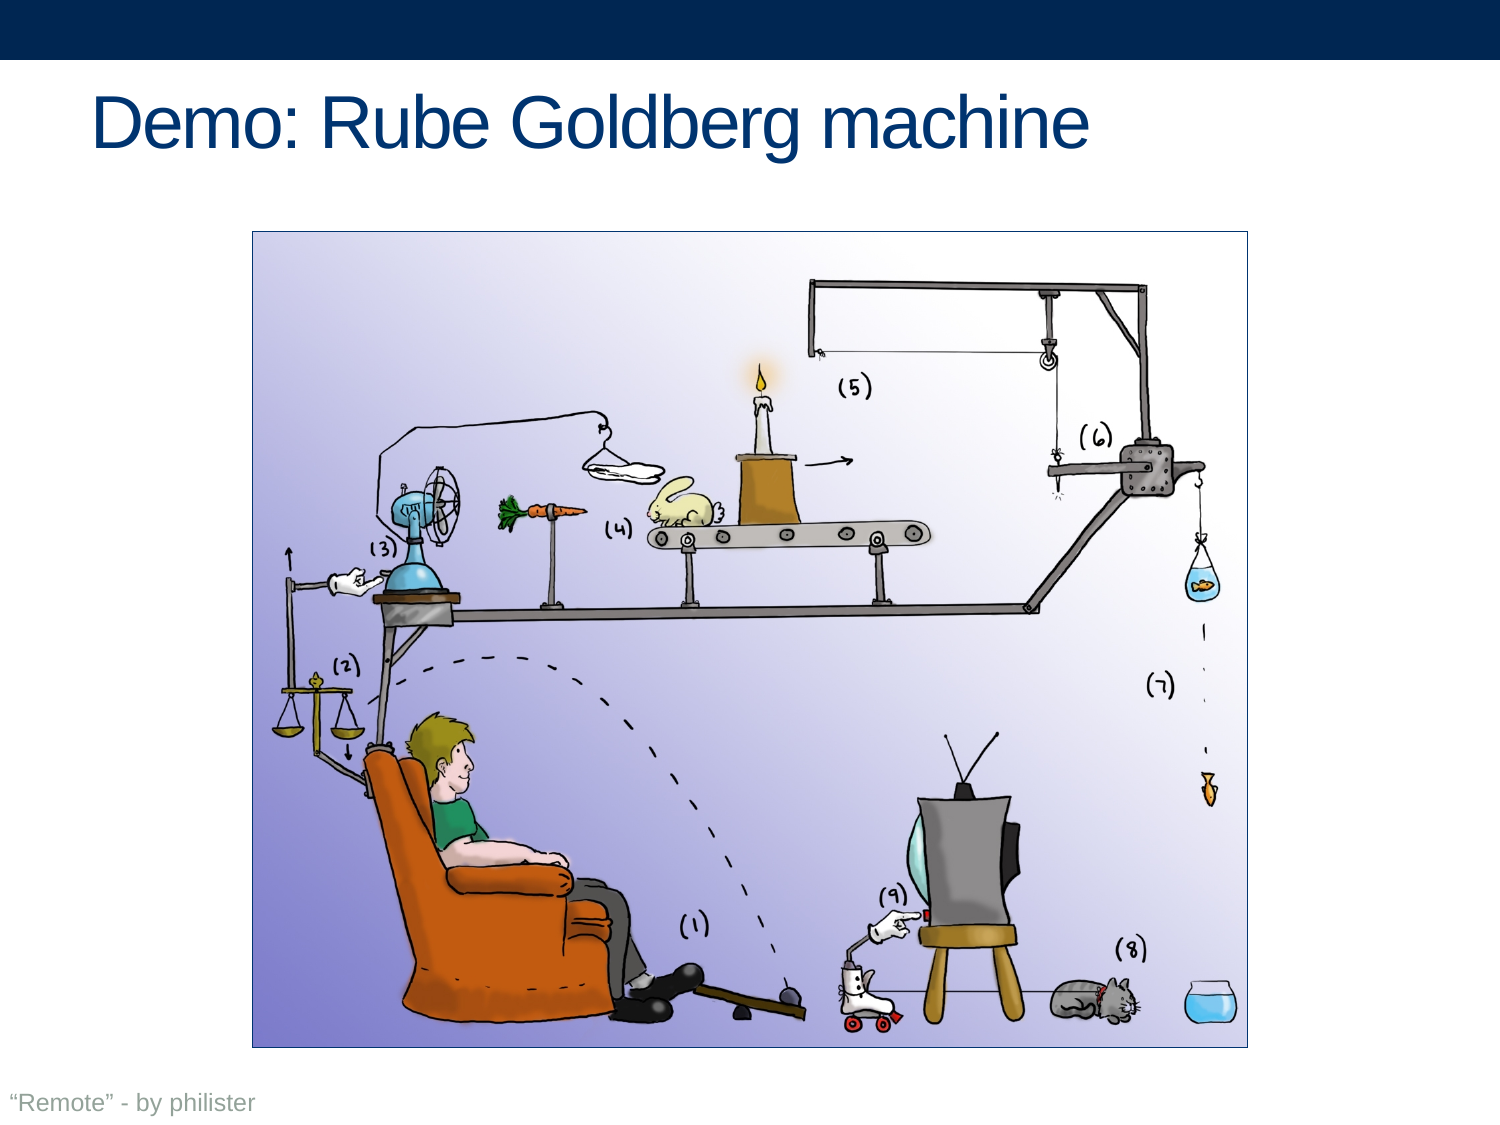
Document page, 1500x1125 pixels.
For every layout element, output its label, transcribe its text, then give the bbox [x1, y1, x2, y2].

picture [252, 231, 1248, 1048]
text_box “Remote” - by philister [0, 1079, 349, 1125]
title Demo: Rube Goldberg machine [75, 37, 1425, 200]
